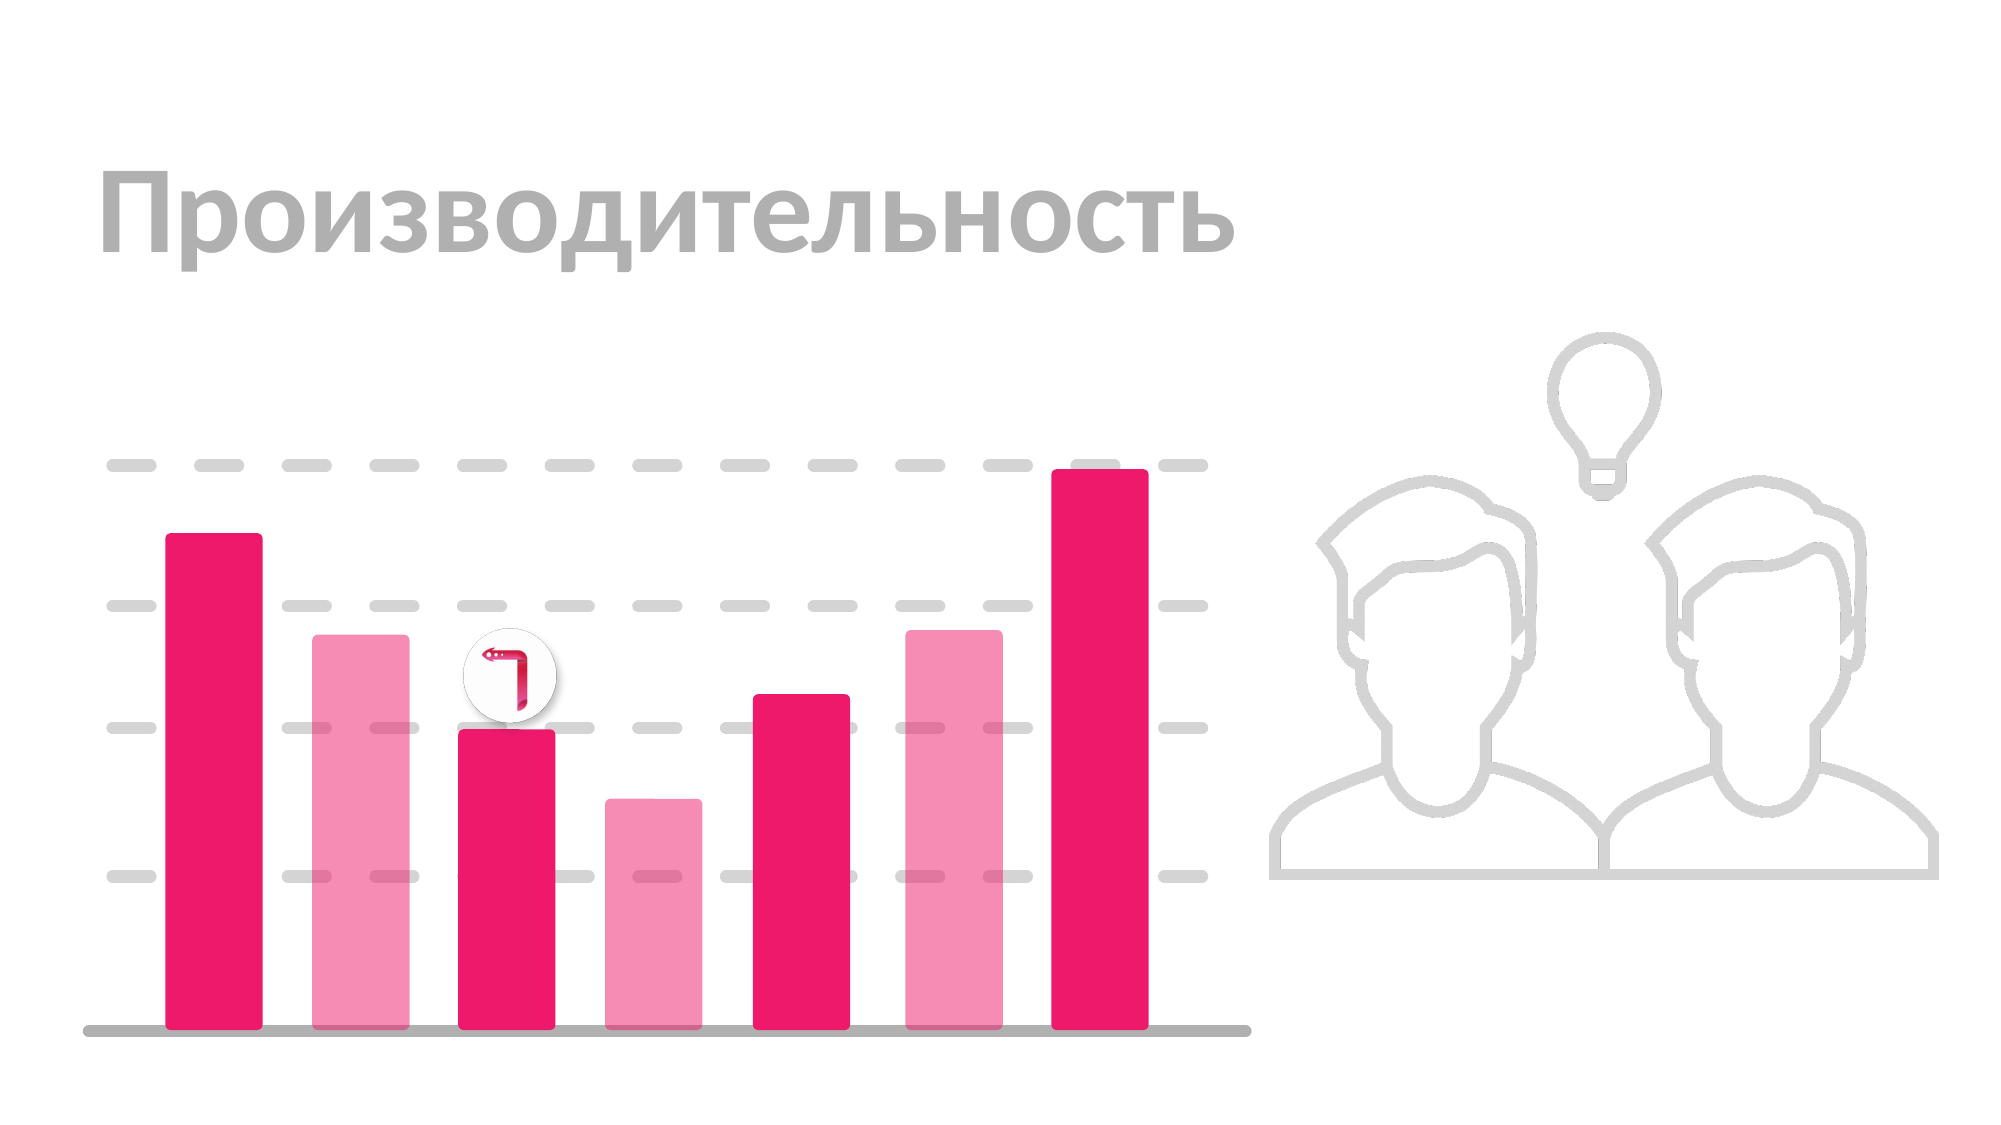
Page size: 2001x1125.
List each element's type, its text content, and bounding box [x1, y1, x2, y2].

text_box [751, 693, 852, 728]
text_box [164, 607, 264, 728]
text_box [751, 877, 852, 1031]
text_box [904, 877, 1004, 1031]
text_box [311, 633, 411, 728]
text_box [457, 738, 557, 876]
text_box [904, 628, 1004, 728]
text_box [1050, 468, 1150, 606]
text_box [164, 532, 264, 606]
picture [1269, 332, 1939, 880]
text_box [457, 877, 557, 1031]
text_box Производительность [81, 120, 1253, 285]
text_box [1050, 607, 1150, 728]
picture [421, 618, 599, 728]
text_box [1050, 877, 1150, 1031]
text_box [164, 729, 264, 876]
text_box [164, 877, 264, 1031]
text_box [1050, 729, 1150, 876]
text_box [311, 729, 411, 876]
text_box [604, 797, 704, 876]
text_box [311, 877, 411, 1031]
text_box [751, 729, 852, 876]
text_box [603, 877, 704, 1031]
text_box [904, 729, 1004, 876]
